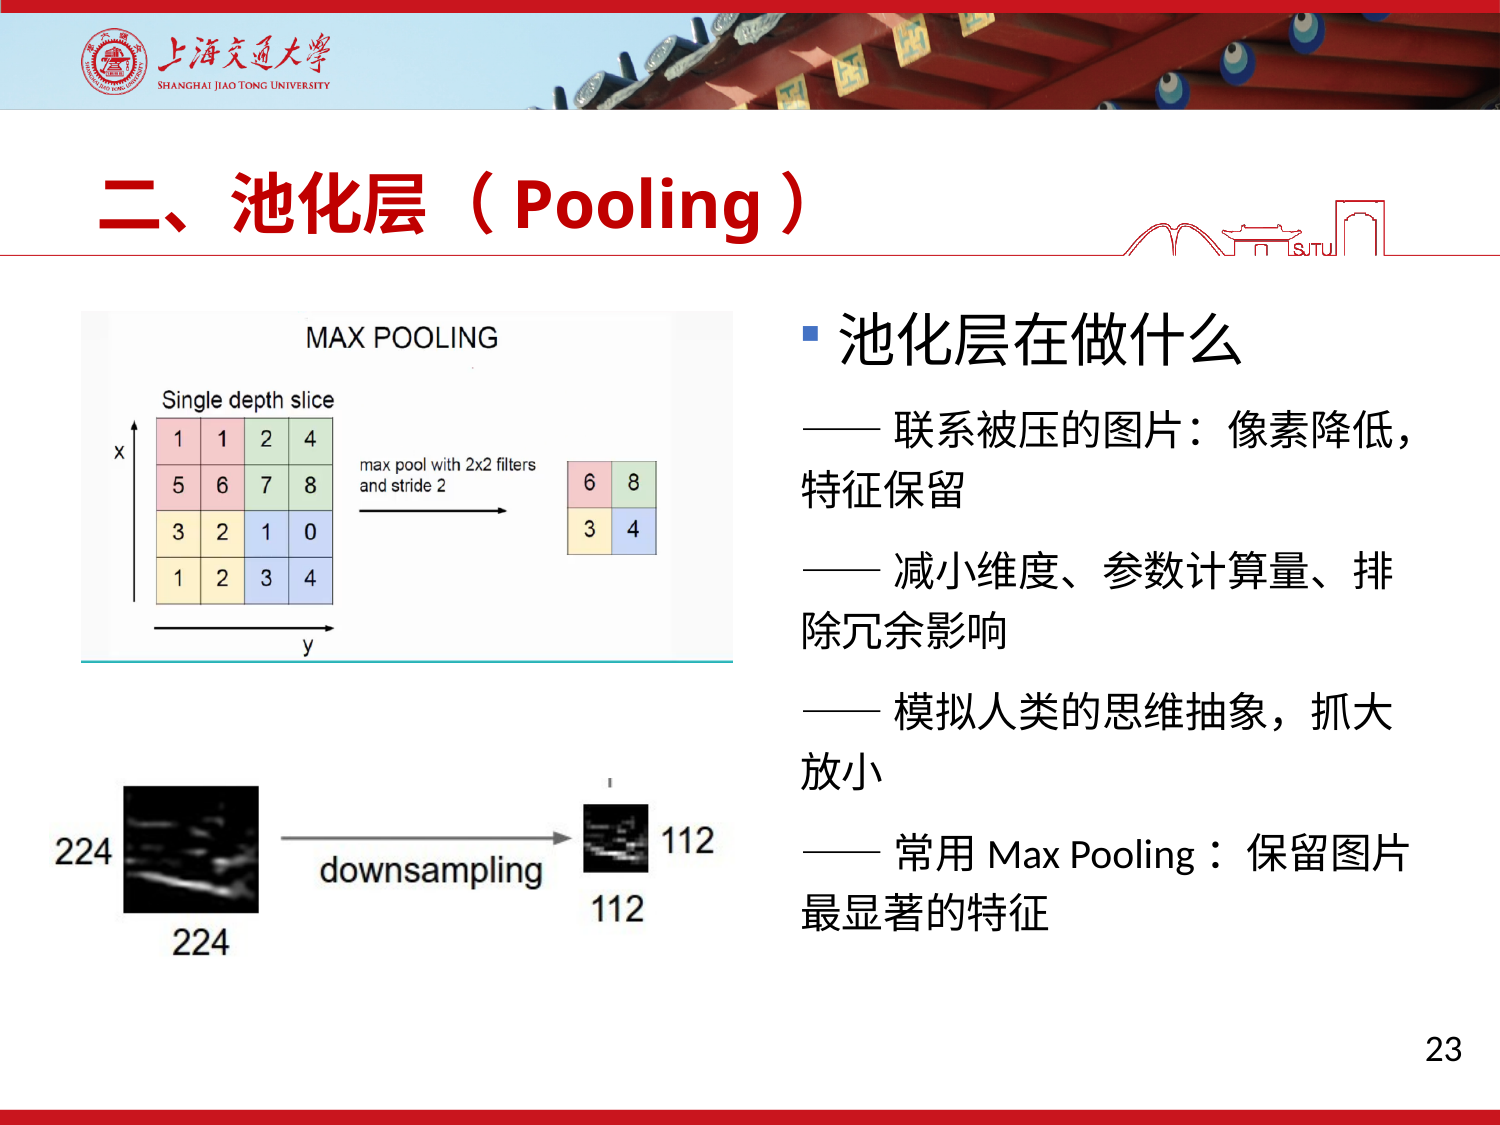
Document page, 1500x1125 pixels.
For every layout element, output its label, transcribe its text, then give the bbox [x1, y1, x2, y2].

picture [49, 778, 759, 965]
picture [0, 200, 1500, 256]
text_box 池化层在做什么 ——联系被压的图片：像素降低，特征保留 ——减小维度、参数计算量、排除冗余影响 ——模拟人类的思维抽象，抓大放小 ——常用Max Pooling：保留图片最显著的特征 [785, 281, 1447, 1074]
title 二、池化层（Pooling） [81, 160, 1455, 255]
picture [0, 0, 1500, 110]
text_box 23 [1409, 1016, 1500, 1077]
picture [80, 311, 733, 663]
